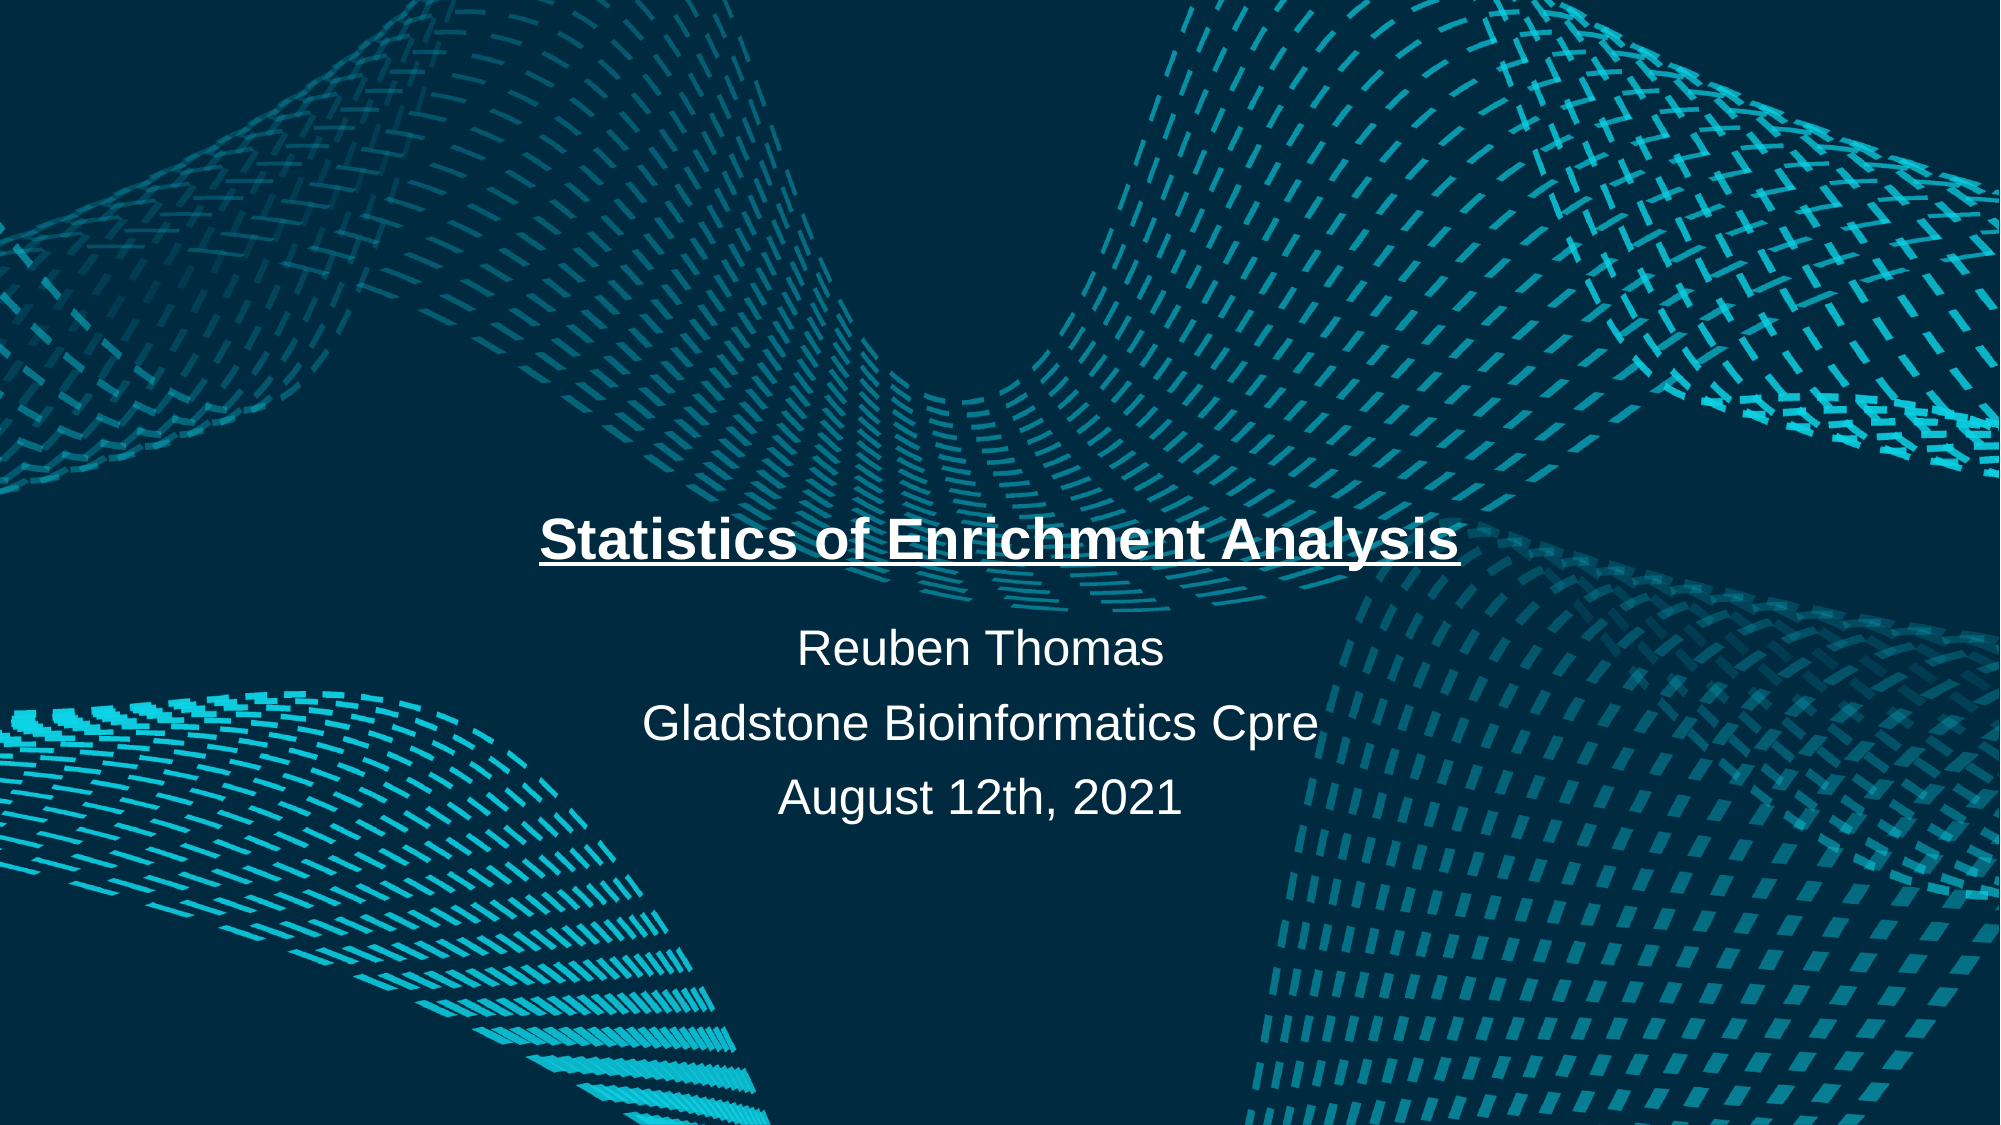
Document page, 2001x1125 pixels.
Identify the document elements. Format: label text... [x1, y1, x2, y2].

picture [1152, 291, 1165, 313]
picture [1371, 1101, 1384, 1125]
picture [1480, 99, 1506, 114]
picture [1665, 1054, 1685, 1073]
picture [468, 970, 498, 986]
picture [99, 380, 118, 395]
picture [1010, 395, 1026, 404]
picture [92, 706, 149, 729]
picture [1349, 282, 1365, 301]
picture [1625, 269, 1652, 292]
picture [79, 828, 117, 839]
picture [1359, 1060, 1371, 1083]
picture [1825, 919, 1847, 936]
picture [709, 207, 721, 227]
picture [1705, 1054, 1726, 1072]
picture [1804, 328, 1821, 349]
picture [432, 909, 459, 925]
picture [1181, 321, 1194, 341]
picture [1546, 0, 1553, 6]
picture [1572, 1019, 1590, 1039]
picture [1370, 1017, 1382, 1040]
picture [1308, 877, 1317, 901]
picture [1276, 0, 1285, 11]
picture [835, 344, 848, 363]
picture [1372, 297, 1390, 315]
picture [1249, 87, 1262, 109]
picture [611, 958, 630, 977]
picture [716, 277, 730, 295]
picture [1479, 1096, 1495, 1116]
picture [1517, 899, 1531, 920]
picture [1805, 952, 1827, 970]
picture [1580, 349, 1605, 366]
picture [189, 733, 216, 739]
picture [1695, 912, 1714, 930]
picture [1451, 80, 1476, 95]
picture [1491, 211, 1514, 229]
picture [815, 290, 826, 310]
picture [630, 916, 646, 936]
picture [1521, 980, 1537, 1000]
picture [1220, 297, 1234, 317]
picture [1518, 275, 1539, 292]
subtitle Reuben Thomas Gladstone Bioinformatics Cpre August 12th, 2021 [230, 677, 1731, 828]
picture [753, 284, 765, 304]
picture [1797, 793, 1815, 811]
picture [1490, 0, 1519, 20]
picture [1312, 87, 1328, 107]
picture [1198, 29, 1209, 51]
picture [416, 942, 447, 957]
picture [647, 954, 663, 974]
picture [1324, 1017, 1334, 1041]
picture [1447, 386, 1468, 403]
picture [1925, 275, 1943, 294]
picture [1254, 1064, 1262, 1089]
picture [1879, 821, 1911, 837]
picture [750, 197, 760, 217]
picture [701, 306, 715, 324]
picture [1080, 342, 1094, 362]
picture [1196, 91, 1207, 113]
picture [1397, 41, 1420, 57]
picture [829, 384, 845, 402]
picture [1688, 195, 1722, 218]
picture [170, 390, 189, 401]
picture [1314, 1062, 1324, 1085]
picture [1865, 620, 1879, 625]
picture [719, 356, 735, 373]
picture [1340, 835, 1349, 858]
picture [1562, 78, 1594, 123]
picture [1754, 277, 1789, 292]
picture [1299, 923, 1308, 948]
picture [1928, 884, 1949, 894]
picture [1772, 228, 1809, 251]
picture [1524, 1057, 1541, 1077]
picture [1622, 295, 1636, 317]
picture [1363, 71, 1382, 90]
picture [1952, 957, 1977, 974]
picture [498, 999, 528, 1015]
picture [1840, 1115, 1863, 1125]
picture [1179, 133, 1189, 156]
picture [892, 386, 910, 399]
picture [1568, 942, 1584, 963]
picture [15, 245, 31, 266]
picture [796, 374, 811, 392]
picture [862, 367, 877, 385]
picture [804, 218, 810, 233]
picture [169, 699, 230, 723]
picture [1311, 971, 1321, 995]
picture [1293, 1062, 1303, 1087]
picture [1563, 863, 1579, 884]
picture [1279, 921, 1287, 946]
picture [682, 989, 697, 1011]
picture [12, 790, 53, 799]
picture [1284, 1108, 1293, 1125]
picture [1409, 1059, 1422, 1081]
picture [1063, 391, 1077, 404]
picture [1759, 250, 1774, 272]
picture [1982, 830, 1998, 843]
picture [1462, 194, 1483, 212]
picture [1530, 180, 1555, 197]
picture [303, 860, 335, 874]
picture [1738, 274, 1752, 296]
picture [0, 345, 9, 356]
picture [110, 879, 153, 892]
picture [0, 863, 37, 874]
picture [1271, 969, 1279, 994]
picture [1490, 979, 1505, 999]
picture [1494, 1057, 1509, 1078]
picture [1514, 321, 1537, 339]
picture [39, 832, 80, 844]
picture [584, 961, 605, 979]
picture [80, 464, 97, 471]
picture [1944, 719, 1955, 727]
picture [1767, 1020, 1789, 1038]
picture [1461, 978, 1475, 999]
picture [480, 999, 511, 1015]
picture [1943, 806, 1964, 823]
picture [1816, 243, 1856, 267]
picture [1831, 986, 1854, 1004]
picture [165, 770, 197, 779]
picture [1744, 313, 1776, 335]
picture [1811, 1020, 1835, 1037]
picture [509, 898, 532, 916]
picture [332, 887, 364, 902]
picture [1139, 276, 1151, 298]
picture [1549, 902, 1564, 922]
picture [1230, 363, 1246, 381]
picture [1430, 228, 1448, 246]
picture [1436, 1058, 1450, 1080]
picture [382, 882, 410, 897]
picture [1247, 375, 1264, 394]
picture [1469, 145, 1492, 163]
picture [1798, 699, 1807, 708]
picture [1306, 198, 1321, 217]
picture [1309, 143, 1324, 163]
picture [700, 988, 714, 1010]
picture [836, 330, 849, 349]
picture [1158, 235, 1170, 257]
picture [1378, 195, 1395, 213]
picture [380, 974, 417, 989]
picture [97, 415, 119, 426]
picture [1534, 150, 1545, 174]
picture [1550, 289, 1573, 307]
picture [1829, 365, 1848, 386]
picture [1322, 317, 1339, 337]
picture [724, 261, 736, 280]
picture [1368, 393, 1382, 404]
picture [664, 363, 681, 379]
picture [335, 828, 359, 839]
picture [1930, 989, 1956, 1005]
picture [208, 745, 230, 751]
picture [1638, 202, 1651, 224]
picture [1831, 169, 1876, 187]
picture [486, 830, 508, 847]
picture [1510, 106, 1538, 133]
picture [356, 853, 384, 868]
picture [528, 1055, 755, 1092]
picture [1304, 1106, 1314, 1125]
picture [1213, 349, 1228, 368]
picture [1407, 160, 1426, 179]
picture [618, 919, 635, 938]
picture [1603, 944, 1620, 964]
picture [92, 780, 128, 790]
picture [823, 286, 828, 296]
picture [1166, 306, 1179, 327]
picture [1417, 933, 1430, 956]
picture [1383, 1060, 1396, 1082]
picture [1671, 134, 1709, 177]
picture [1325, 1104, 1337, 1125]
picture [221, 727, 230, 732]
picture [1434, 177, 1455, 196]
picture [1612, 160, 1643, 185]
picture [65, 354, 83, 371]
picture [693, 240, 705, 258]
picture [1196, 335, 1210, 355]
picture [1661, 96, 1698, 117]
picture [731, 245, 743, 265]
picture [578, 996, 602, 1014]
picture [363, 915, 395, 931]
picture [175, 750, 205, 758]
picture [1741, 396, 1765, 404]
picture [1117, 317, 1130, 338]
picture [1601, 185, 1614, 208]
picture [1162, 176, 1172, 199]
picture [1752, 809, 1769, 823]
picture [1872, 921, 1895, 938]
picture [544, 893, 564, 911]
picture [1799, 882, 1819, 900]
picture [1661, 983, 1680, 1002]
picture [1191, 210, 1204, 231]
picture [770, 337, 784, 356]
picture [1797, 186, 1841, 227]
picture [1945, 886, 1998, 907]
picture [1166, 52, 1176, 76]
picture [409, 911, 438, 926]
picture [863, 340, 876, 357]
picture [1683, 1019, 1704, 1038]
picture [1457, 243, 1477, 262]
picture [129, 776, 163, 784]
picture [605, 920, 623, 940]
picture [1367, 929, 1377, 953]
picture [778, 205, 787, 226]
picture [963, 399, 983, 404]
picture [1211, 169, 1222, 190]
picture [1393, 359, 1413, 377]
picture [1214, 48, 1226, 70]
picture [1619, 907, 1636, 926]
picture [1645, 1019, 1664, 1039]
picture [1388, 842, 1399, 865]
picture [1677, 218, 1690, 241]
picture [1893, 712, 1903, 720]
picture [1831, 817, 1861, 833]
picture [1879, 186, 1927, 204]
picture [1184, 385, 1201, 404]
picture [1774, 844, 1795, 862]
picture [1034, 352, 1049, 369]
picture [1752, 1118, 1770, 1125]
picture [505, 828, 525, 843]
picture [439, 1001, 475, 1016]
picture [191, 789, 224, 800]
picture [1142, 345, 1156, 365]
picture [1712, 152, 1750, 194]
picture [756, 180, 765, 201]
picture [101, 441, 125, 448]
picture [1372, 21, 1393, 37]
picture [1474, 937, 1487, 958]
picture [746, 299, 759, 318]
picture [1588, 982, 1605, 1001]
picture [103, 341, 120, 357]
picture [459, 938, 487, 955]
picture [636, 955, 652, 975]
picture [891, 373, 908, 386]
picture [692, 989, 706, 1011]
picture [1450, 1097, 1465, 1118]
picture [1589, 253, 1615, 276]
picture [1286, 181, 1300, 201]
picture [460, 1000, 494, 1016]
picture [1728, 211, 1764, 235]
picture [787, 200, 791, 210]
picture [692, 321, 708, 338]
picture [1406, 976, 1418, 998]
picture [147, 848, 185, 861]
picture [788, 279, 799, 299]
picture [1971, 637, 1983, 641]
picture [1291, 68, 1306, 88]
picture [734, 328, 748, 346]
picture [1799, 292, 1835, 307]
picture [208, 695, 230, 710]
picture [100, 737, 129, 741]
picture [674, 349, 690, 366]
picture [1766, 375, 1799, 401]
picture [515, 933, 539, 950]
picture [1477, 1018, 1492, 1039]
picture [1576, 142, 1606, 168]
picture [1414, 846, 1425, 868]
picture [760, 364, 775, 382]
picture [1134, 395, 1143, 404]
picture [1042, 365, 1057, 382]
picture [183, 901, 223, 914]
picture [748, 391, 762, 404]
picture [1328, 214, 1344, 234]
picture [1583, 905, 1599, 924]
picture [1102, 230, 1112, 253]
picture [585, 846, 602, 864]
picture [1724, 362, 1741, 382]
picture [135, 367, 154, 382]
picture [448, 872, 473, 889]
picture [1208, 226, 1220, 247]
picture [186, 815, 221, 828]
picture [1295, 353, 1313, 372]
picture [652, 912, 667, 932]
picture [570, 962, 592, 980]
picture [1929, 203, 1979, 221]
picture [564, 996, 589, 1014]
picture [792, 387, 808, 404]
picture [1228, 186, 1240, 207]
picture [219, 811, 230, 817]
picture [1639, 946, 1657, 966]
picture [1844, 706, 1855, 714]
picture [1531, 860, 1545, 881]
picture [1742, 985, 1763, 1004]
picture [183, 844, 219, 857]
picture [1216, 0, 1223, 9]
picture [337, 917, 370, 933]
picture [1265, 1109, 1273, 1125]
picture [0, 486, 18, 493]
picture [1348, 0, 1369, 17]
picture [0, 761, 35, 767]
picture [1893, 219, 1939, 258]
picture [1513, 828, 1523, 837]
picture [1119, 186, 1129, 209]
picture [827, 397, 834, 404]
picture [1784, 351, 1801, 373]
picture [738, 230, 749, 249]
picture [1972, 796, 1979, 803]
picture [1301, 303, 1317, 322]
picture [1061, 314, 1073, 334]
picture [642, 389, 662, 404]
picture [618, 994, 638, 1013]
picture [1877, 378, 1946, 438]
picture [426, 971, 459, 987]
picture [1354, 178, 1370, 197]
picture [1702, 299, 1733, 321]
picture [283, 922, 319, 936]
picture [492, 901, 515, 918]
picture [1944, 235, 1993, 274]
picture [1769, 1085, 1792, 1103]
picture [1855, 839, 1889, 869]
picture [704, 382, 722, 399]
picture [277, 893, 311, 908]
picture [1742, 133, 1783, 153]
picture [709, 292, 722, 310]
picture [73, 311, 89, 329]
picture [1282, 1016, 1292, 1041]
picture [1212, 109, 1224, 131]
picture [1893, 888, 1917, 906]
picture [1557, 1056, 1575, 1076]
picture [1391, 931, 1403, 954]
picture [1339, 380, 1357, 398]
picture [653, 376, 672, 392]
picture [1164, 115, 1175, 138]
picture [118, 745, 149, 751]
picture [696, 395, 707, 404]
picture [427, 876, 453, 892]
picture [1984, 469, 1998, 477]
picture [1388, 91, 1407, 108]
picture [1275, 339, 1291, 359]
picture [1753, 169, 1794, 210]
picture [1413, 0, 1438, 10]
picture [1225, 242, 1238, 263]
picture [1347, 1103, 1360, 1125]
picture [426, 842, 450, 858]
picture [488, 866, 510, 883]
picture [1529, 59, 1560, 105]
picture [1582, 393, 1601, 404]
picture [556, 853, 574, 871]
picture [59, 427, 81, 438]
picture [1296, 828, 1305, 851]
picture [1852, 954, 1876, 971]
picture [1901, 955, 1925, 972]
picture [1113, 383, 1130, 401]
picture [1238, 311, 1252, 331]
picture [1850, 436, 1860, 448]
picture [1917, 629, 1929, 633]
picture [735, 164, 741, 176]
picture [1246, 1111, 1254, 1125]
picture [683, 335, 698, 352]
picture [1440, 19, 1466, 31]
picture [1318, 831, 1327, 855]
picture [369, 828, 384, 835]
picture [524, 860, 544, 877]
picture [1785, 151, 1829, 170]
picture [1899, 296, 1917, 316]
picture [1627, 1055, 1647, 1074]
picture [1317, 367, 1334, 385]
picture [1369, 346, 1386, 365]
picture [275, 864, 308, 878]
picture [619, 344, 638, 360]
picture [1242, 258, 1256, 279]
picture [405, 879, 432, 895]
picture [1649, 178, 1682, 202]
picture [487, 968, 515, 985]
picture [1288, 124, 1302, 145]
picture [627, 876, 642, 895]
picture [925, 395, 944, 402]
picture [1486, 897, 1500, 918]
picture [448, 971, 478, 987]
picture [404, 846, 430, 862]
picture [1377, 886, 1388, 909]
picture [1094, 288, 1105, 309]
picture [1291, 970, 1300, 995]
picture [1381, 974, 1392, 997]
picture [1653, 370, 1690, 399]
title Statistics of Enrichment Analysis [150, 404, 1850, 677]
picture [1990, 219, 1998, 227]
picture [0, 294, 19, 313]
picture [1304, 251, 1319, 271]
picture [1326, 267, 1341, 286]
picture [1129, 331, 1142, 352]
picture [1480, 353, 1502, 371]
picture [1686, 1088, 1707, 1106]
picture [1252, 28, 1265, 50]
picture [74, 855, 115, 867]
picture [1356, 973, 1368, 997]
picture [318, 949, 356, 964]
picture [216, 898, 254, 912]
picture [578, 925, 598, 944]
picture [1172, 251, 1184, 273]
picture [1126, 261, 1137, 283]
picture [803, 347, 816, 366]
picture [1424, 326, 1443, 344]
picture [72, 882, 115, 895]
picture [833, 358, 847, 376]
picture [775, 323, 788, 342]
picture [1469, 18, 1496, 51]
picture [763, 254, 774, 274]
picture [1690, 837, 1709, 856]
picture [1271, 48, 1285, 69]
picture [469, 870, 492, 886]
picture [0, 731, 53, 753]
picture [1210, 398, 1218, 404]
picture [599, 959, 619, 979]
picture [134, 403, 150, 413]
picture [1844, 203, 1889, 243]
picture [1803, 266, 1820, 287]
picture [1891, 871, 1911, 884]
picture [1869, 787, 1876, 794]
picture [1102, 369, 1117, 388]
picture [1132, 202, 1141, 225]
picture [131, 703, 199, 730]
picture [1786, 986, 1808, 1004]
picture [344, 947, 381, 961]
picture [769, 238, 779, 258]
picture [712, 369, 728, 386]
picture [549, 997, 575, 1015]
picture [754, 378, 770, 395]
picture [1469, 853, 1482, 875]
picture [452, 906, 479, 922]
picture [1712, 876, 1731, 895]
picture [1402, 888, 1414, 911]
picture [533, 998, 559, 1015]
picture [1245, 203, 1258, 224]
picture [1598, 867, 1614, 887]
picture [1726, 1087, 1749, 1105]
picture [1440, 127, 1462, 145]
picture [1554, 981, 1570, 1001]
picture [474, 1028, 735, 1052]
picture [1662, 284, 1691, 307]
picture [1579, 828, 1594, 845]
picture [1541, 1093, 1559, 1113]
picture [154, 739, 184, 745]
picture [1419, 373, 1439, 390]
picture [594, 371, 615, 386]
picture [1509, 1094, 1526, 1115]
picture [1050, 378, 1067, 395]
picture [112, 851, 152, 864]
picture [18, 439, 42, 450]
picture [1375, 246, 1393, 265]
picture [599, 842, 614, 861]
picture [1610, 1090, 1629, 1110]
picture [1950, 310, 1969, 330]
picture [45, 807, 85, 818]
picture [247, 896, 283, 910]
picture [1956, 846, 1994, 876]
picture [418, 1001, 455, 1017]
picture [1747, 1053, 1769, 1071]
picture [1261, 273, 1275, 293]
picture [547, 828, 557, 836]
picture [653, 992, 671, 1012]
picture [1150, 96, 1160, 120]
picture [606, 995, 627, 1013]
picture [1413, 109, 1434, 127]
picture [632, 330, 649, 346]
picture [214, 870, 250, 884]
picture [1499, 857, 1513, 878]
picture [276, 833, 307, 847]
picture [608, 357, 627, 373]
picture [1657, 243, 1703, 266]
picture [1891, 802, 1912, 819]
picture [356, 975, 395, 990]
picture [1424, 61, 1447, 76]
picture [147, 876, 187, 889]
picture [1543, 124, 1572, 151]
picture [1533, 0, 1998, 205]
picture [1781, 289, 1796, 311]
picture [358, 885, 387, 899]
picture [1105, 303, 1117, 324]
picture [796, 248, 806, 269]
picture [448, 838, 470, 854]
picture [34, 858, 78, 871]
picture [1330, 880, 1340, 904]
picture [1927, 445, 1969, 470]
picture [1634, 116, 1668, 159]
picture [588, 885, 605, 904]
picture [1822, 781, 1828, 789]
picture [626, 1113, 697, 1125]
picture [1302, 1017, 1312, 1041]
picture [1455, 292, 1475, 310]
picture [216, 840, 249, 854]
picture [780, 309, 792, 328]
picture [292, 950, 330, 964]
picture [1975, 925, 1998, 941]
picture [571, 849, 588, 867]
picture [1233, 8, 1246, 30]
picture [1683, 347, 1725, 369]
picture [1340, 52, 1357, 70]
picture [1508, 1018, 1523, 1039]
picture [1295, 11, 1312, 31]
picture [1741, 338, 1757, 359]
picture [540, 856, 560, 874]
picture [22, 464, 49, 471]
picture [1592, 1056, 1610, 1075]
picture [1977, 289, 1996, 309]
picture [654, 301, 669, 318]
picture [1924, 333, 1942, 353]
picture [1317, 32, 1334, 51]
picture [1429, 892, 1441, 913]
picture [0, 778, 21, 783]
picture [152, 820, 188, 832]
picture [1334, 106, 1351, 125]
picture [506, 863, 527, 880]
picture [1345, 332, 1362, 351]
picture [1457, 894, 1470, 916]
picture [664, 286, 679, 303]
picture [497, 935, 522, 952]
picture [674, 990, 689, 1011]
picture [12, 711, 92, 747]
picture [181, 872, 219, 886]
picture [657, 952, 673, 973]
picture [33, 325, 50, 343]
picture [1195, 151, 1206, 173]
picture [1608, 1019, 1626, 1039]
picture [1699, 324, 1715, 346]
picture [84, 803, 122, 814]
picture [1904, 843, 1940, 873]
picture [1587, 58, 1621, 80]
picture [1448, 1018, 1462, 1040]
picture [1826, 304, 1843, 325]
picture [1403, 211, 1422, 230]
picture [555, 963, 579, 981]
picture [117, 452, 133, 459]
picture [765, 172, 770, 183]
picture [472, 903, 498, 920]
picture [0, 799, 11, 803]
picture [1427, 277, 1446, 296]
picture [1498, 39, 1527, 86]
picture [1542, 380, 1566, 397]
picture [1247, 145, 1260, 167]
picture [1510, 367, 1533, 384]
picture [1187, 266, 1200, 288]
picture [806, 333, 819, 352]
picture [1266, 164, 1279, 184]
picture [25, 368, 43, 384]
picture [1539, 1019, 1555, 1039]
picture [1656, 910, 1673, 929]
picture [1397, 311, 1416, 330]
picture [1811, 388, 1838, 404]
picture [593, 995, 615, 1014]
picture [1712, 262, 1744, 277]
picture [800, 232, 809, 253]
picture [602, 882, 618, 901]
picture [1256, 326, 1271, 345]
picture [861, 393, 872, 404]
picture [1820, 835, 1841, 866]
picture [1701, 984, 1721, 1003]
picture [579, 384, 602, 399]
picture [539, 965, 564, 982]
picture [792, 264, 803, 284]
picture [1761, 951, 1781, 969]
picture [20, 406, 41, 421]
picture [1718, 949, 1738, 968]
picture [116, 824, 153, 836]
picture [0, 836, 41, 847]
picture [1845, 885, 1867, 903]
picture [813, 305, 824, 324]
picture [565, 397, 578, 404]
picture [1114, 246, 1124, 268]
picture [784, 294, 796, 314]
picture [1343, 927, 1353, 951]
picture [642, 992, 661, 1012]
picture [1083, 273, 1094, 295]
picture [1575, 1091, 1593, 1112]
picture [157, 793, 192, 805]
picture [1754, 879, 1775, 897]
picture [1483, 307, 1504, 325]
picture [1624, 983, 1641, 1001]
picture [394, 943, 426, 959]
picture [1753, 788, 1771, 807]
picture [1433, 976, 1446, 998]
picture [574, 888, 592, 906]
picture [138, 429, 150, 435]
picture [1553, 38, 1585, 60]
picture [1813, 1085, 1839, 1102]
picture [1488, 399, 1499, 404]
picture [527, 828, 541, 839]
picture [1731, 841, 1751, 859]
picture [65, 767, 100, 774]
picture [1696, 259, 1710, 281]
picture [765, 351, 780, 369]
picture [744, 213, 754, 233]
picture [1795, 1117, 1815, 1125]
picture [1861, 1084, 1887, 1101]
picture [1858, 1020, 1884, 1037]
picture [4, 812, 44, 822]
picture [41, 756, 75, 762]
picture [1357, 124, 1375, 143]
picture [1336, 1061, 1347, 1084]
picture [1273, 1063, 1282, 1087]
picture [1483, 828, 1491, 834]
picture [1635, 870, 1651, 890]
picture [1608, 319, 1645, 342]
picture [1623, 77, 1658, 99]
picture [1284, 235, 1298, 255]
picture [1874, 319, 1891, 340]
picture [821, 261, 830, 280]
picture [862, 354, 877, 371]
picture [1712, 383, 1731, 402]
picture [1395, 1017, 1407, 1040]
picture [1268, 106, 1282, 127]
picture [1535, 941, 1550, 961]
picture [1880, 988, 1903, 1005]
picture [1181, 71, 1191, 95]
picture [717, 191, 728, 210]
picture [306, 891, 339, 905]
picture [1850, 420, 1866, 438]
picture [727, 342, 742, 360]
picture [592, 923, 611, 942]
picture [728, 181, 735, 193]
picture [1942, 875, 1963, 887]
picture [1645, 333, 1685, 356]
picture [506, 967, 533, 984]
picture [1615, 829, 1630, 849]
picture [1262, 1016, 1271, 1042]
picture [1555, 238, 1580, 261]
picture [548, 928, 570, 946]
picture [121, 798, 158, 809]
picture [1980, 456, 1998, 463]
picture [1567, 168, 1579, 191]
picture [1785, 813, 1814, 829]
picture [380, 849, 407, 865]
picture [1231, 68, 1243, 90]
picture [1522, 228, 1546, 244]
picture [1717, 234, 1731, 257]
picture [1646, 1089, 1667, 1108]
picture [1712, 1120, 1728, 1125]
picture [1678, 948, 1697, 966]
picture [1616, 357, 1651, 379]
picture [1547, 335, 1570, 352]
picture [53, 709, 113, 734]
picture [674, 271, 688, 289]
picture [198, 765, 229, 774]
picture [740, 314, 754, 332]
picture [1652, 833, 1668, 852]
picture [1673, 873, 1690, 892]
picture [678, 950, 691, 970]
picture [1596, 97, 1630, 142]
picture [1381, 142, 1400, 161]
picture [1169, 372, 1185, 391]
picture [1584, 211, 1626, 234]
picture [1001, 382, 1018, 394]
picture [371, 945, 405, 960]
picture [1843, 797, 1863, 815]
picture [515, 998, 545, 1015]
picture [1734, 771, 1739, 779]
picture [479, 937, 505, 953]
picture [831, 371, 846, 389]
picture [1445, 936, 1458, 957]
picture [60, 393, 80, 408]
picture [467, 834, 489, 851]
picture [1268, 389, 1284, 404]
picture [1837, 1053, 1861, 1069]
picture [1586, 280, 1599, 303]
picture [1422, 1099, 1437, 1120]
picture [1907, 1020, 1934, 1037]
picture [1353, 883, 1363, 907]
picture [1700, 115, 1740, 136]
picture [1885, 1052, 1911, 1069]
picture [1856, 395, 1895, 425]
picture [1176, 193, 1187, 215]
picture [253, 924, 292, 938]
picture [644, 316, 660, 332]
picture [1155, 359, 1170, 378]
picture [1229, 128, 1242, 149]
picture [0, 754, 12, 758]
picture [1071, 329, 1084, 348]
picture [809, 319, 821, 339]
picture [1182, 8, 1193, 31]
picture [103, 761, 137, 768]
picture [862, 380, 878, 397]
picture [24, 772, 62, 779]
picture [1702, 397, 1722, 404]
picture [1450, 340, 1472, 357]
picture [1779, 916, 1800, 934]
picture [1659, 309, 1674, 332]
picture [1441, 850, 1453, 871]
picture [631, 993, 650, 1013]
picture [1724, 1019, 1745, 1038]
picture [532, 931, 555, 948]
picture [1464, 1058, 1479, 1078]
picture [330, 857, 360, 871]
picture [1331, 160, 1347, 180]
picture [523, 966, 549, 983]
picture [1900, 356, 1918, 376]
picture [758, 269, 769, 289]
picture [1850, 281, 1868, 302]
picture [247, 836, 279, 850]
picture [1881, 446, 1910, 459]
picture [137, 731, 164, 735]
picture [1584, 305, 1609, 321]
picture [1930, 825, 1963, 841]
picture [80, 750, 113, 756]
picture [1919, 791, 1926, 799]
picture [1280, 288, 1295, 308]
picture [1145, 219, 1155, 241]
picture [684, 255, 697, 274]
picture [1400, 262, 1418, 281]
picture [800, 361, 814, 379]
picture [1091, 356, 1106, 375]
picture [1550, 195, 1589, 218]
picture [40, 475, 58, 482]
picture [1521, 18, 1551, 40]
picture [1288, 874, 1296, 899]
picture [1203, 282, 1216, 302]
picture [838, 316, 850, 335]
picture [664, 991, 680, 1011]
picture [1498, 163, 1523, 180]
picture [559, 891, 578, 908]
picture [1351, 230, 1368, 249]
picture [840, 301, 851, 321]
picture [311, 920, 346, 934]
picture [773, 221, 783, 243]
picture [438, 940, 468, 957]
picture [304, 829, 333, 843]
picture [148, 903, 191, 916]
picture [1545, 828, 1558, 841]
picture [642, 914, 657, 934]
picture [140, 756, 172, 763]
picture [1952, 369, 1970, 389]
picture [578, 1084, 770, 1125]
picture [1363, 839, 1374, 862]
picture [1620, 227, 1664, 250]
picture [63, 453, 88, 460]
picture [1878, 433, 1916, 450]
picture [1791, 1053, 1814, 1071]
picture [1851, 342, 1868, 362]
picture [1864, 259, 1906, 282]
picture [624, 957, 642, 976]
picture [223, 926, 263, 940]
picture [527, 896, 549, 913]
picture [1148, 159, 1158, 182]
picture [244, 866, 279, 880]
picture [615, 879, 630, 899]
picture [1135, 141, 1145, 165]
picture [43, 278, 59, 298]
picture [701, 224, 713, 242]
picture [53, 785, 92, 794]
picture [563, 927, 585, 945]
picture [667, 951, 682, 971]
picture [1753, 693, 1763, 701]
picture [1487, 259, 1508, 277]
picture [1333, 972, 1344, 996]
picture [1421, 1017, 1434, 1040]
picture [1264, 219, 1278, 240]
picture [1977, 347, 1996, 367]
picture [1321, 926, 1330, 950]
picture [1346, 1017, 1358, 1040]
picture [1503, 939, 1518, 960]
picture [1927, 392, 1998, 449]
picture [387, 913, 417, 929]
picture [404, 973, 439, 988]
picture [1922, 923, 1947, 940]
picture [1396, 1100, 1410, 1122]
picture [818, 275, 823, 285]
picture [1736, 914, 1756, 933]
